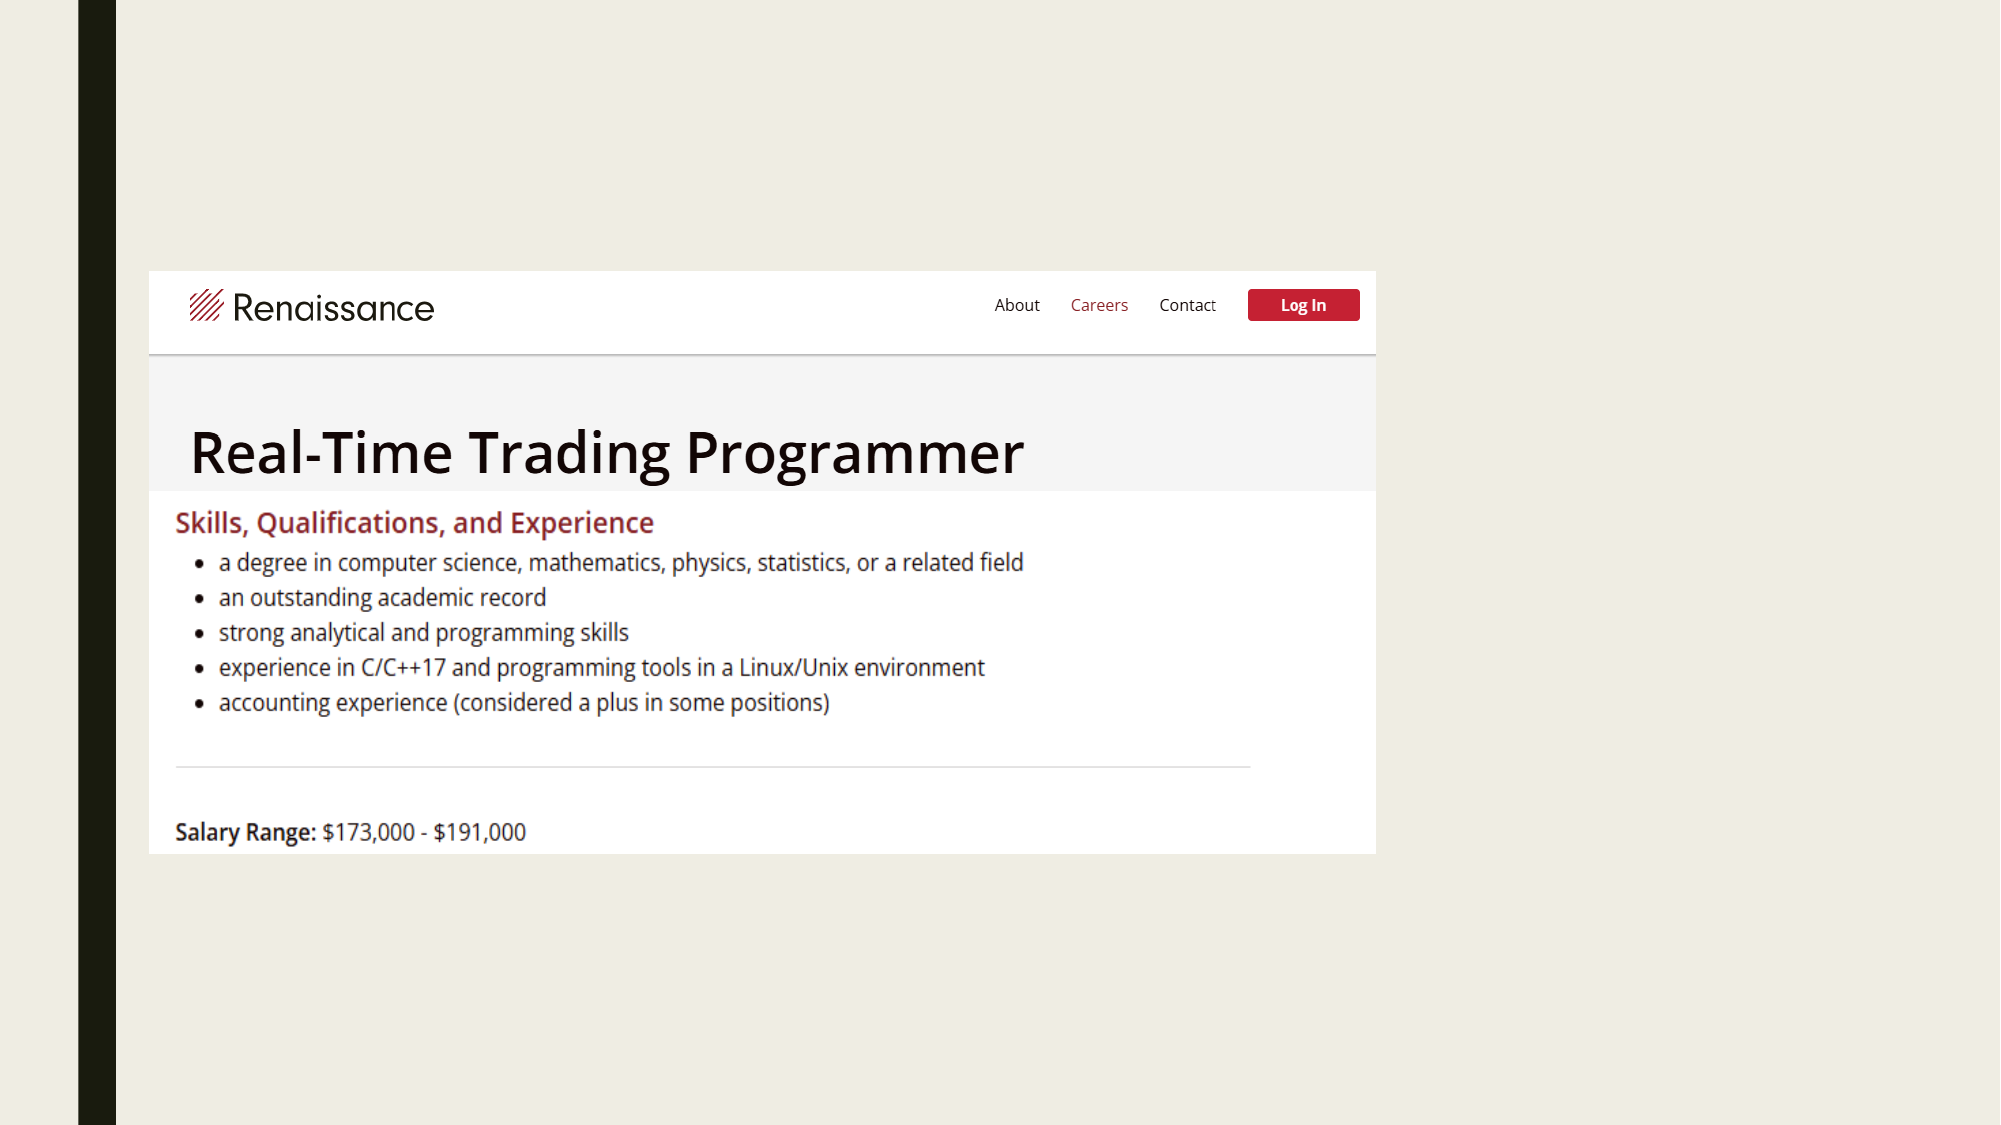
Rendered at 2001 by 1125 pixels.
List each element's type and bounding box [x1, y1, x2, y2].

text_box [149, 271, 1376, 854]
